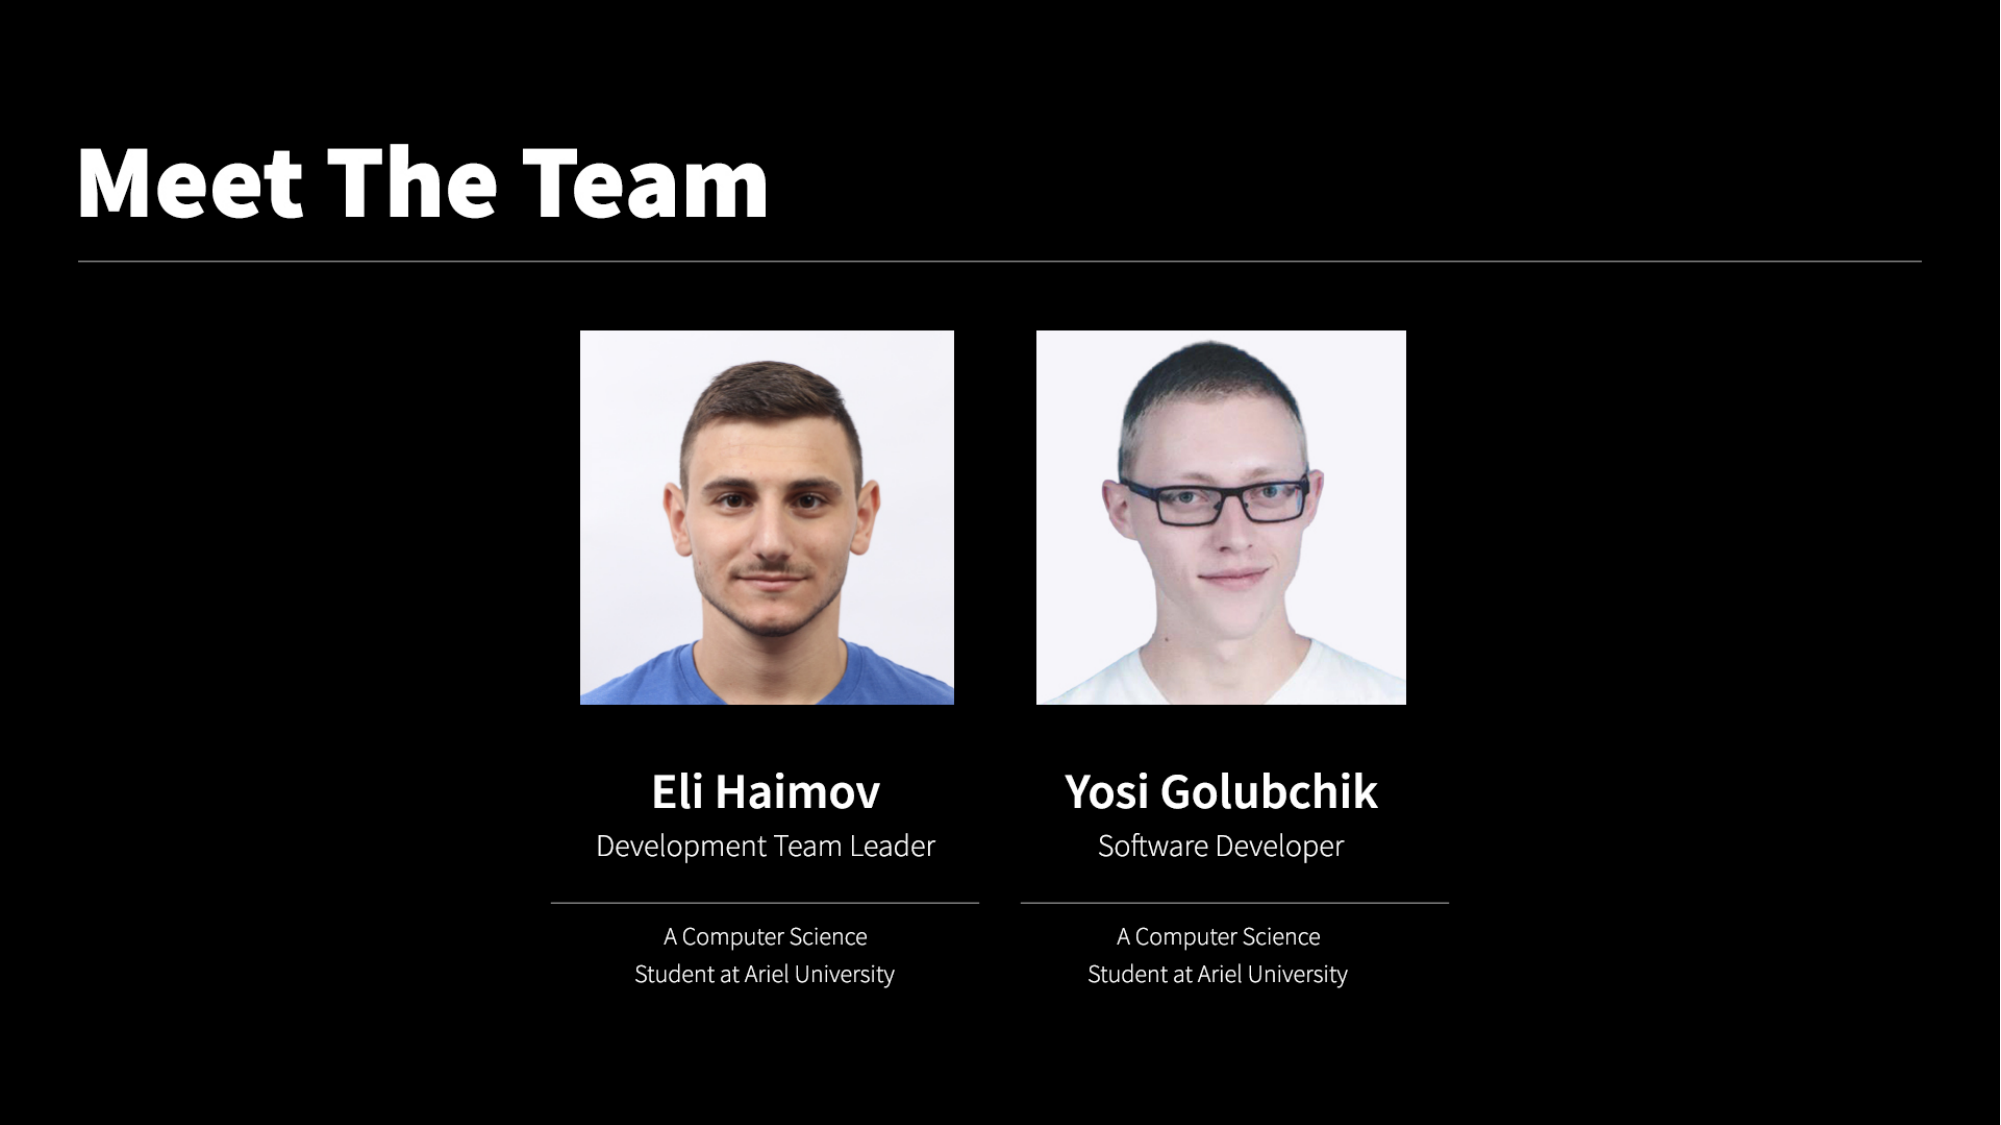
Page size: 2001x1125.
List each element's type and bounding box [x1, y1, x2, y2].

list [0, 0, 2000, 1125]
